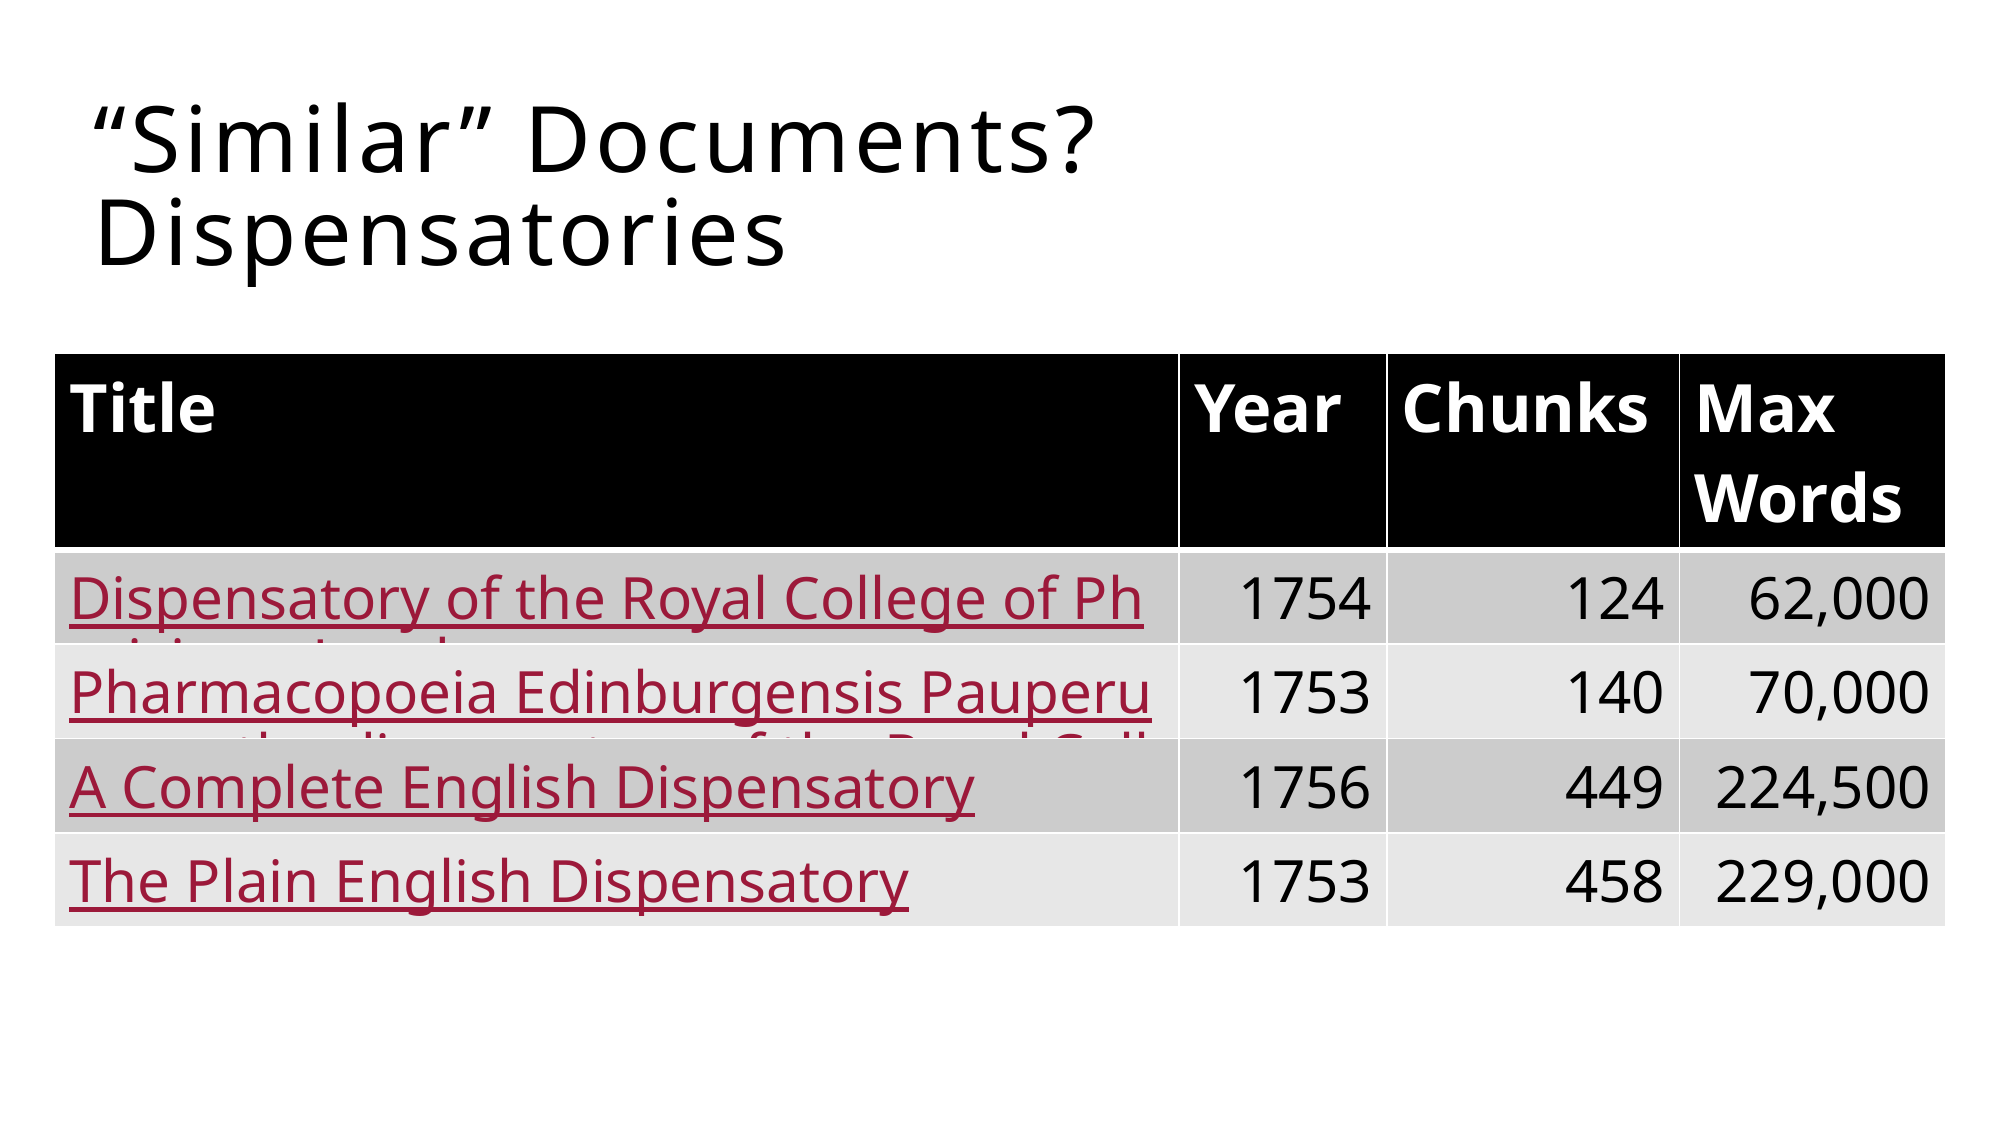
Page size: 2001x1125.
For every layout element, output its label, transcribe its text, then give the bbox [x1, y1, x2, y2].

table_cell 140 [1388, 645, 1679, 738]
table_cell 1756 [1180, 739, 1386, 832]
table_cell 70,000 [1680, 645, 1945, 738]
table_cell Pharmacopoeia Edinburgensis Pauperum: or, the dispensatory of the Royal College of Physicians in Edinburgh [55, 645, 1178, 738]
table_header Year [1180, 354, 1386, 547]
table_cell 229,000 [1680, 834, 1945, 926]
table_cell Dispensatory of the Royal College of Physicians, London [55, 553, 1178, 643]
table_cell 449 [1388, 739, 1679, 832]
table_cell The Plain English Dispensatory [55, 834, 1178, 926]
table_cell 458 [1388, 834, 1679, 926]
title “Similar” Documents? Dispensatories [93, 97, 1800, 278]
table_header Chunks [1388, 354, 1679, 547]
table_cell 1753 [1180, 834, 1386, 926]
table_cell 62,000 [1680, 553, 1945, 643]
table_cell A Complete English Dispensatory [55, 739, 1178, 832]
table_header Title [55, 354, 1178, 547]
table_header Max Words [1680, 354, 1945, 547]
table_cell 1753 [1180, 645, 1386, 738]
table_cell 124 [1388, 553, 1679, 643]
table_cell 224,500 [1680, 739, 1945, 832]
table_cell 1754 [1180, 553, 1386, 643]
